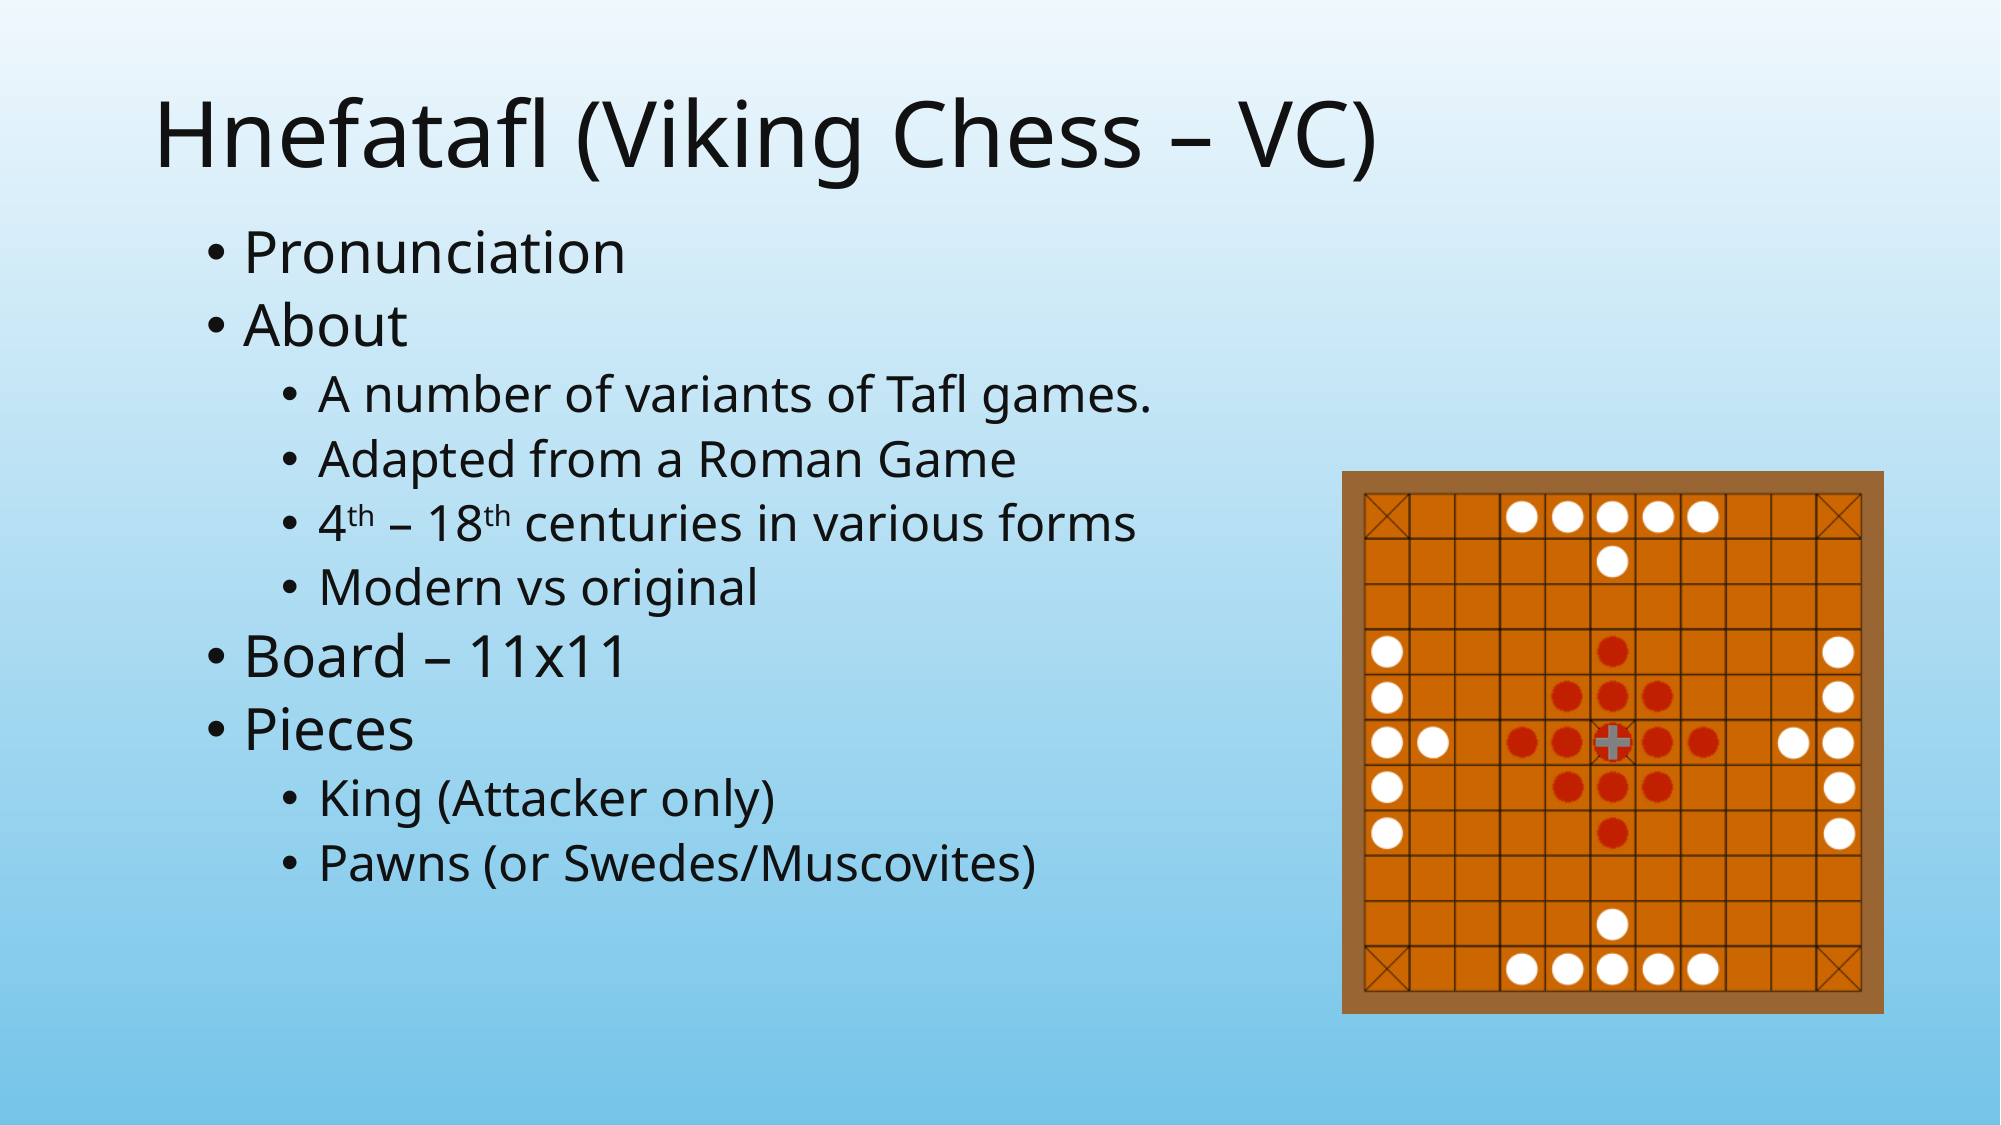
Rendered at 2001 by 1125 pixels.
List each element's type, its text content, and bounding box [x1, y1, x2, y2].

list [1342, 471, 1885, 1014]
title Hnefatafl (Viking Chess – VC) [137, 59, 1863, 216]
list Pronunciation About A number of variants of Tafl games. Adapted from a Roman Game 4th – 18th centuries in various forms Modern vs original Board – 11x11 Pieces King (Attacker only) Pawns (or Swedes/Muscovites) [115, 215, 1231, 986]
